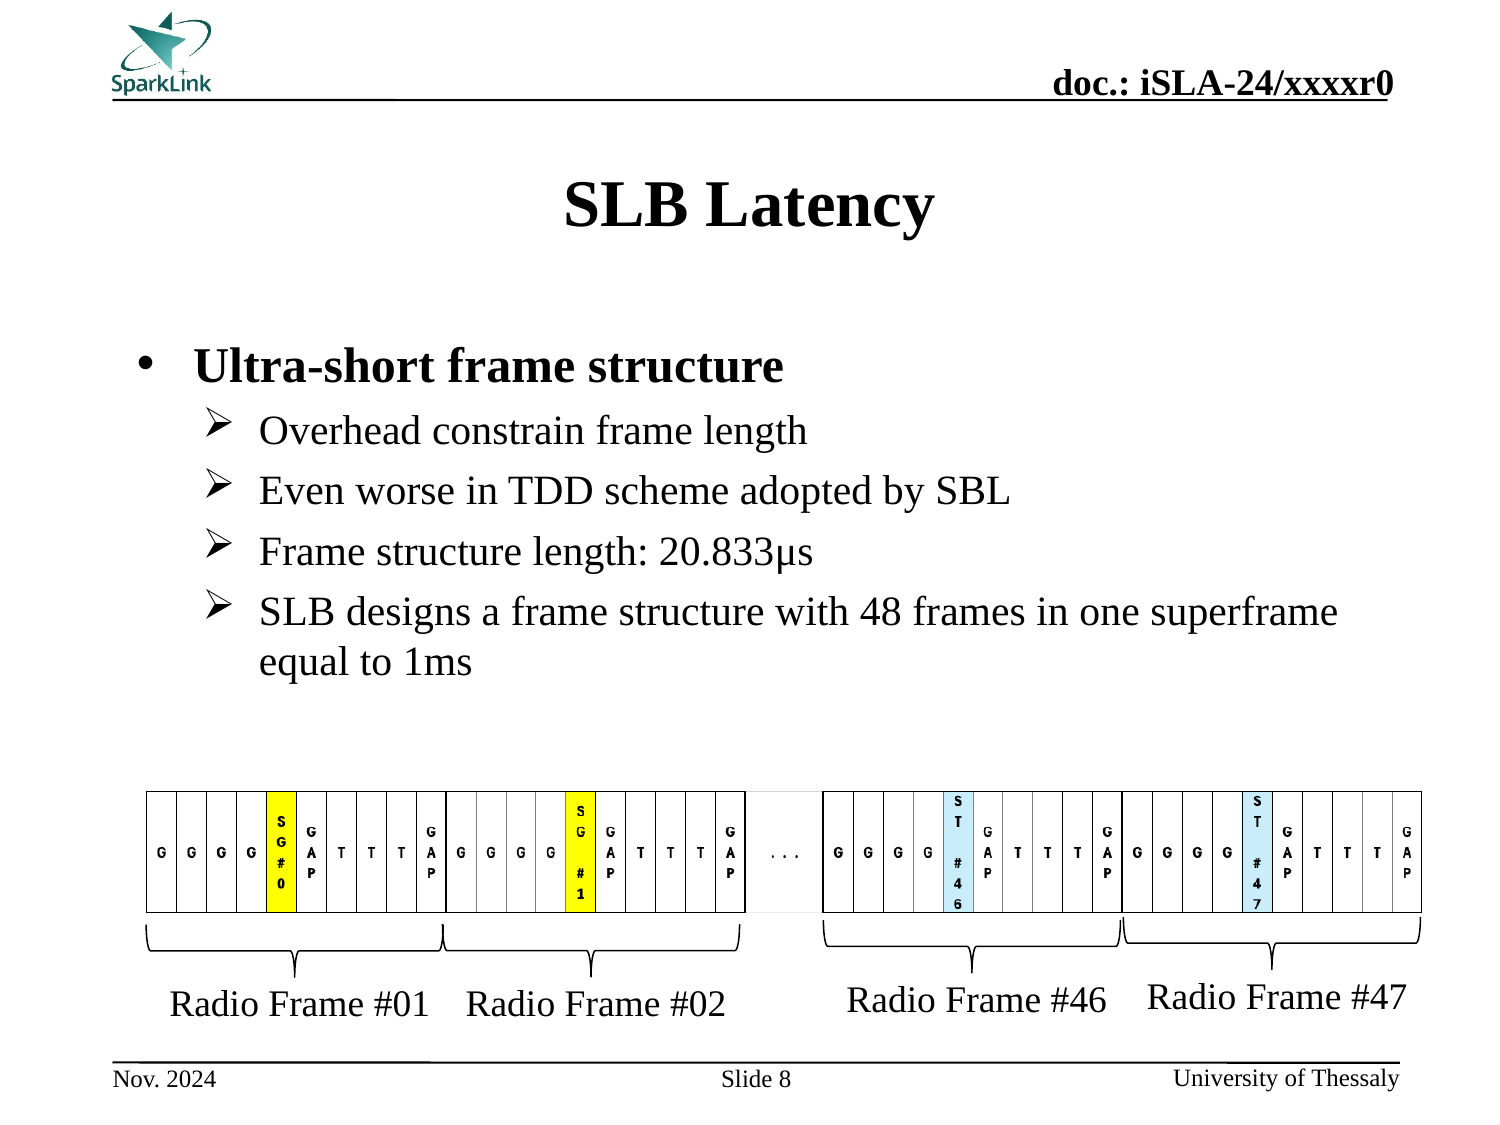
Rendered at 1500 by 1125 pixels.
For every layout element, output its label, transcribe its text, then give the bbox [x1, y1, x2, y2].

text_box [442, 924, 740, 971]
text_box [1123, 921, 1421, 964]
text_box [823, 922, 1121, 967]
picture [145, 791, 1422, 914]
picture [110, 6, 211, 96]
text_box Radio Frame #01 [154, 972, 446, 1032]
text_box [146, 924, 443, 972]
text_box Radio Frame #47 [1131, 964, 1423, 1025]
text_box Radio Frame #46 [831, 967, 1123, 1028]
text_box Radio Frame #02 [450, 971, 742, 1032]
list Ultra-short frame structure Overhead constrain frame length Even worse in TDD scheme adopted by SBL Frame structure length: 20.833μs SLB designs a frame structure with 48 frames in one superframe equal to 1ms [112, 324, 1388, 1000]
title SLB Latency [112, 112, 1388, 288]
slide_number Slide 8 [712, 1061, 800, 1123]
